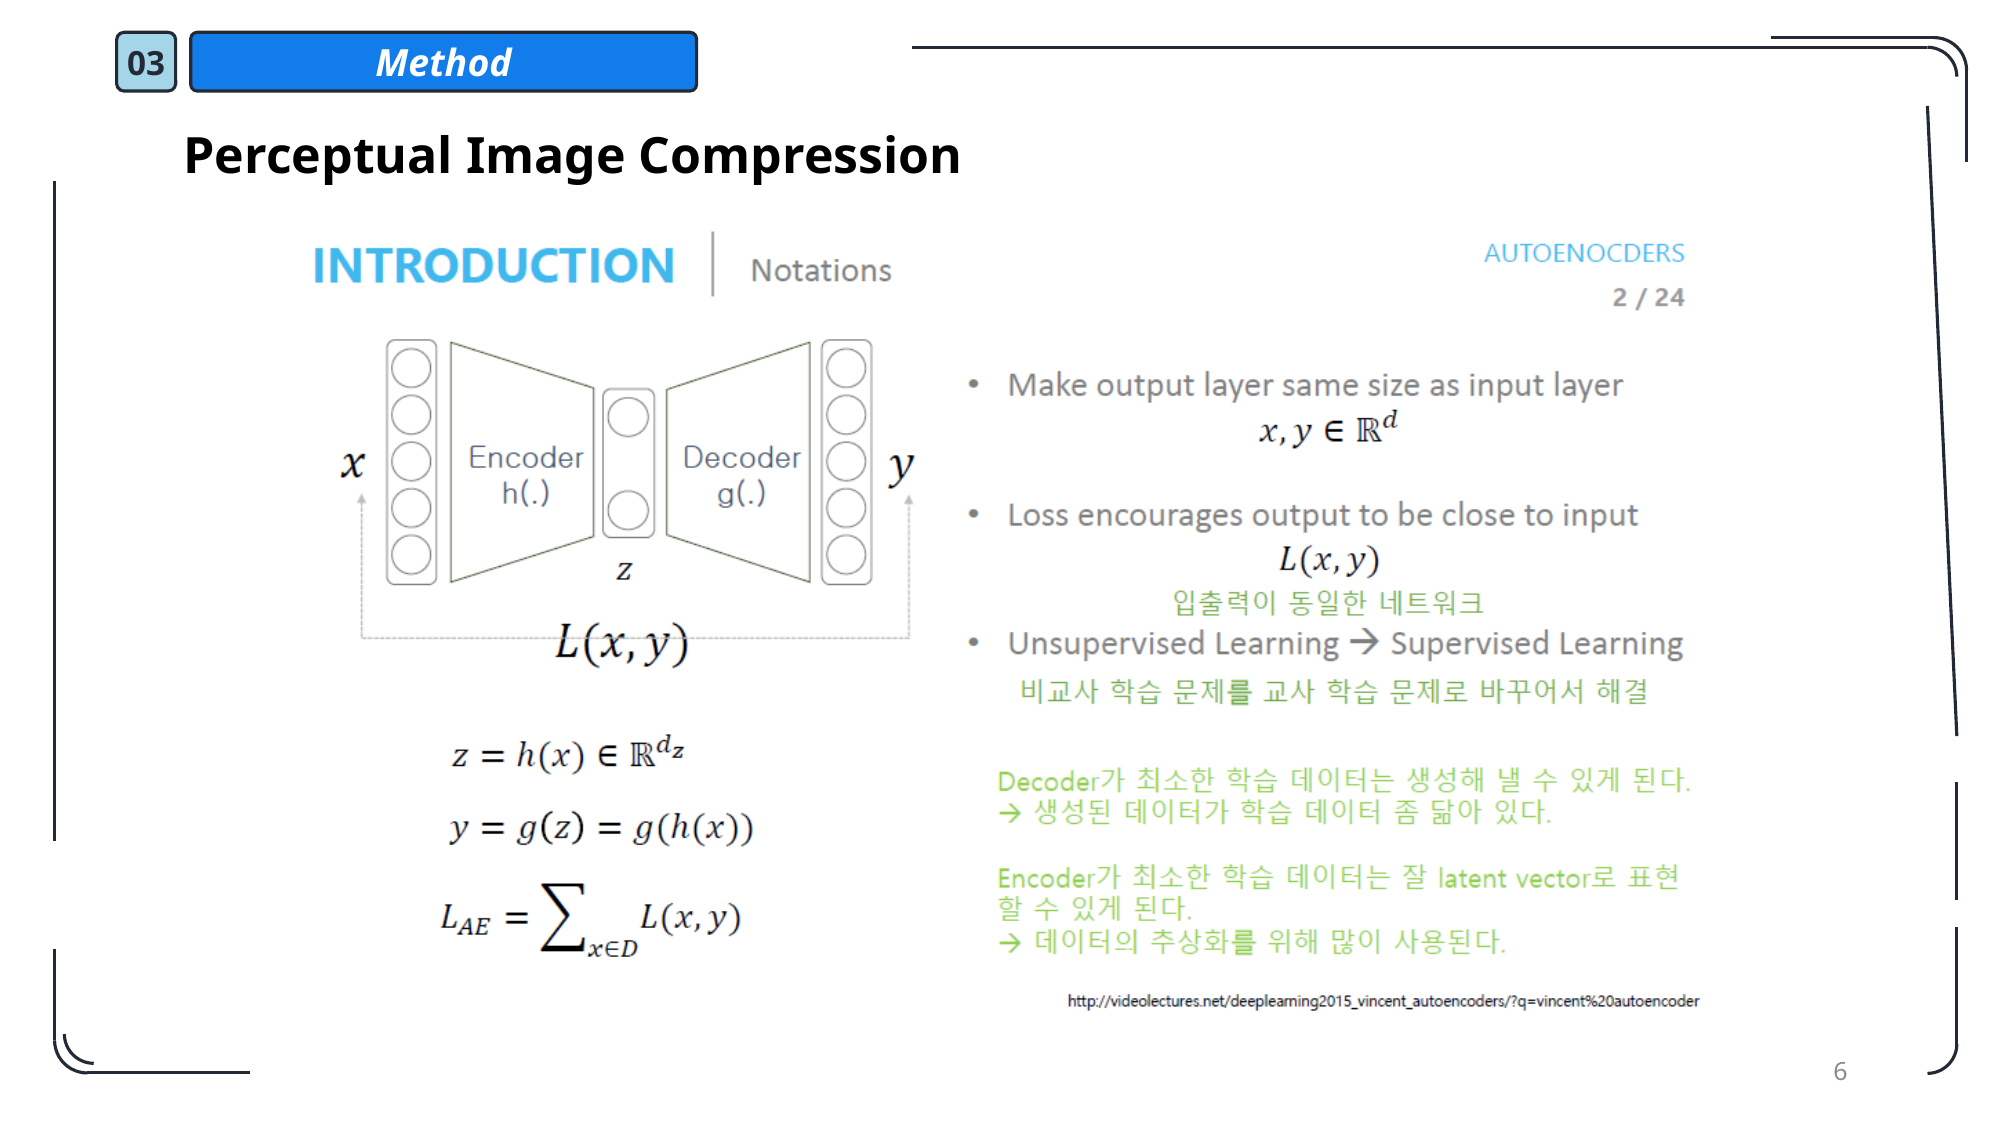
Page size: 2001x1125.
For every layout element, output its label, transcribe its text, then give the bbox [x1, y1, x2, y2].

text_box Method [190, 31, 698, 37]
picture [292, 223, 1708, 1015]
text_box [54, 37, 1967, 1074]
slide_number 6 [1412, 1074, 1863, 1103]
text_box 03 [116, 31, 176, 37]
